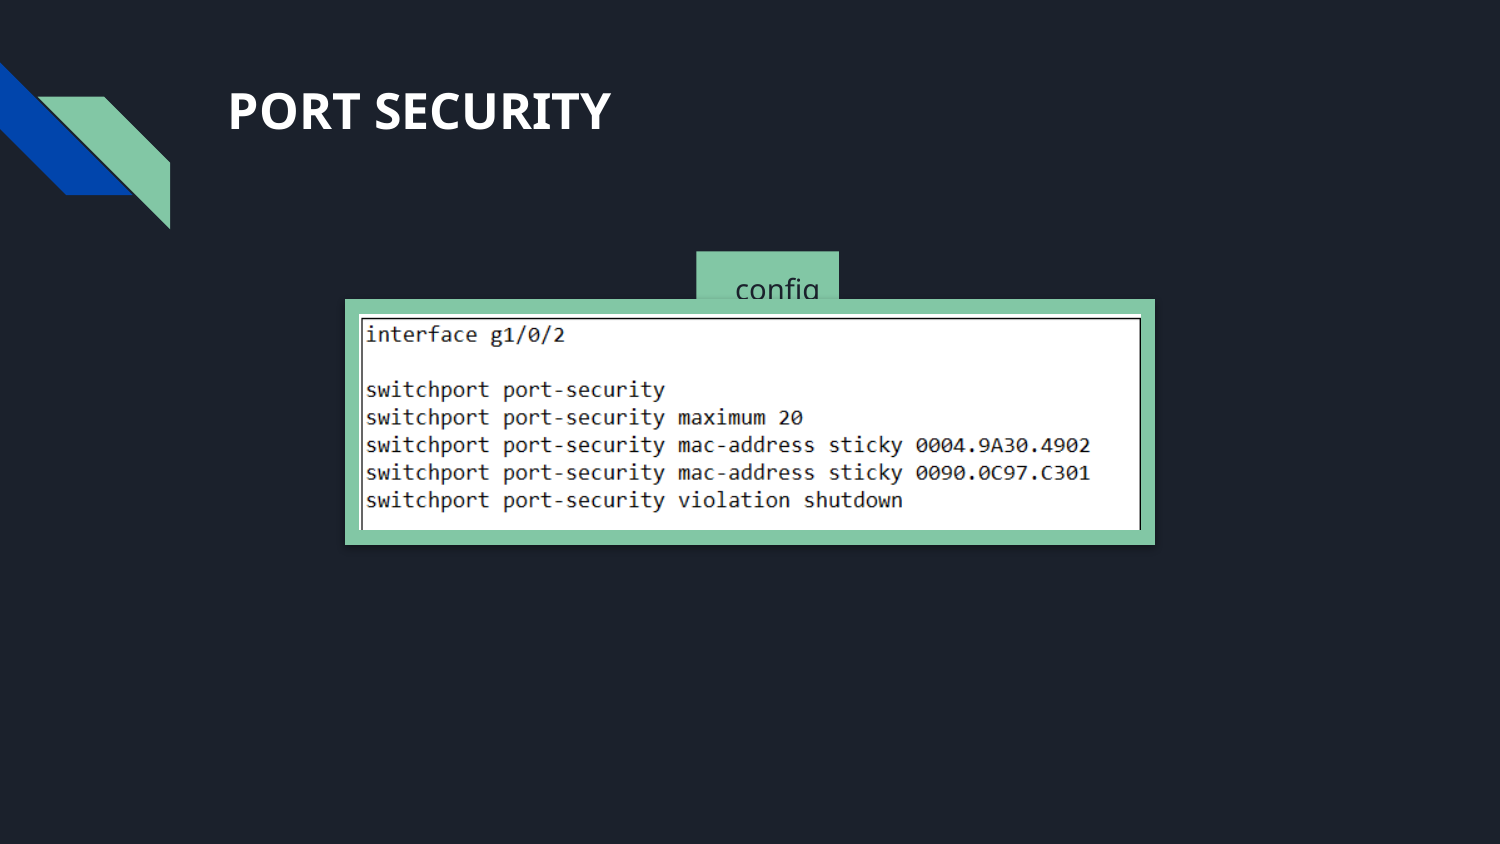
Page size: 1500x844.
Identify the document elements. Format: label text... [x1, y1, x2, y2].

title PORT SECURITY [212, 64, 1368, 215]
picture [359, 313, 1141, 531]
list config [696, 251, 839, 297]
